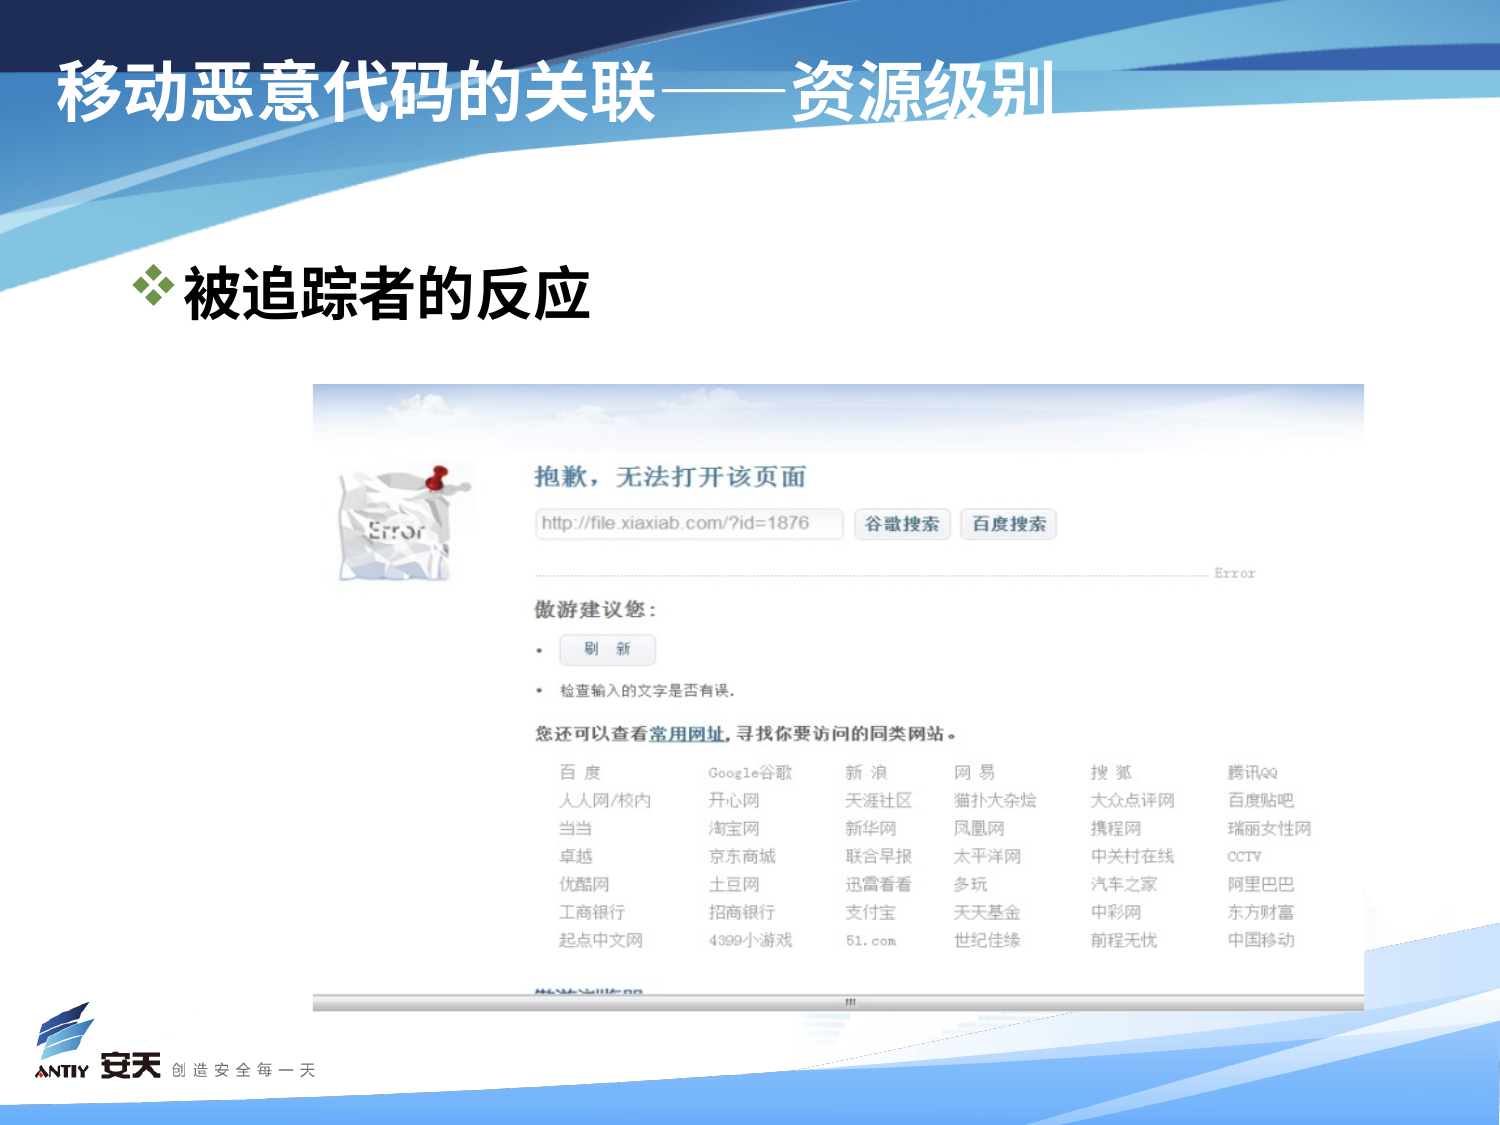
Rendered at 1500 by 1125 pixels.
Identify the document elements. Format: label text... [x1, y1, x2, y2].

picture [0, 500, 1500, 1125]
list 被追踪者的反应 [112, 249, 1426, 1051]
picture [312, 383, 1365, 1012]
title 移动恶意代码的关联——资源级别 [41, 18, 1326, 162]
picture [0, 0, 1500, 296]
